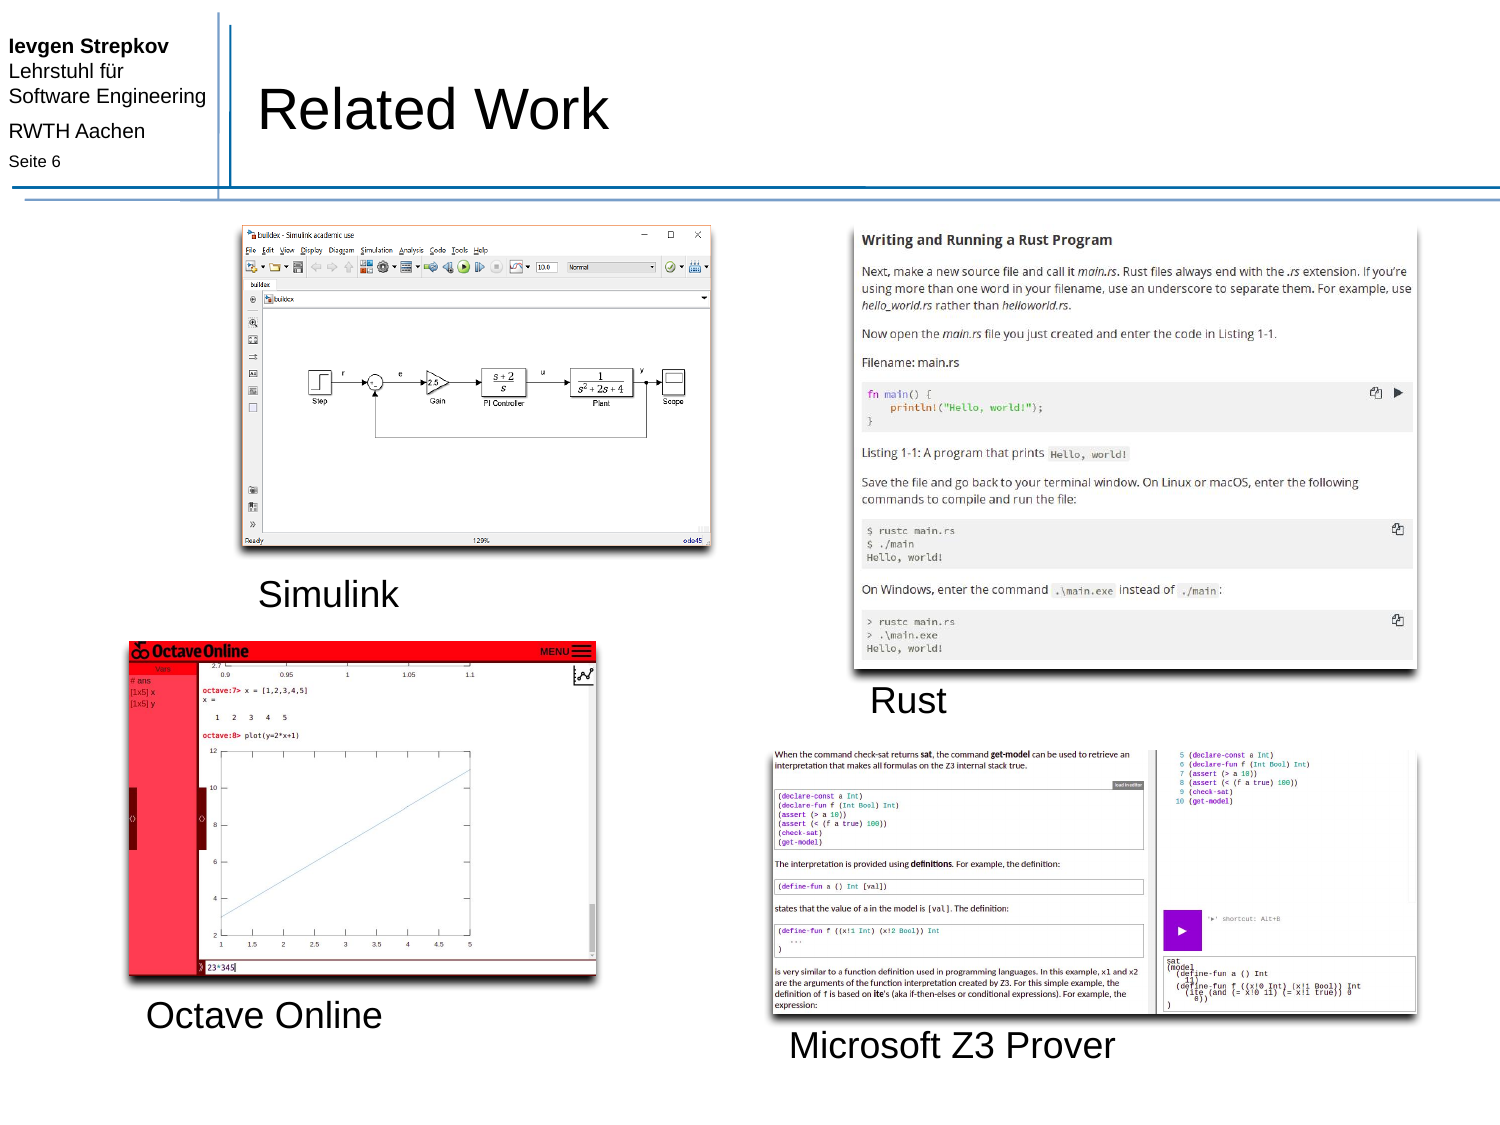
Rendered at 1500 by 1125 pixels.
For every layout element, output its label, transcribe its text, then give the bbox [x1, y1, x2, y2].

picture [854, 224, 1417, 669]
text_box Microsoft Z3 Prover [774, 1027, 1131, 1074]
text_box Octave Online [131, 990, 399, 1044]
picture [772, 750, 1417, 1015]
title Related Work [242, 37, 1483, 176]
text_box Rust [855, 683, 962, 729]
text_box Simulink [243, 562, 415, 623]
picture [129, 641, 597, 976]
picture [241, 225, 711, 546]
